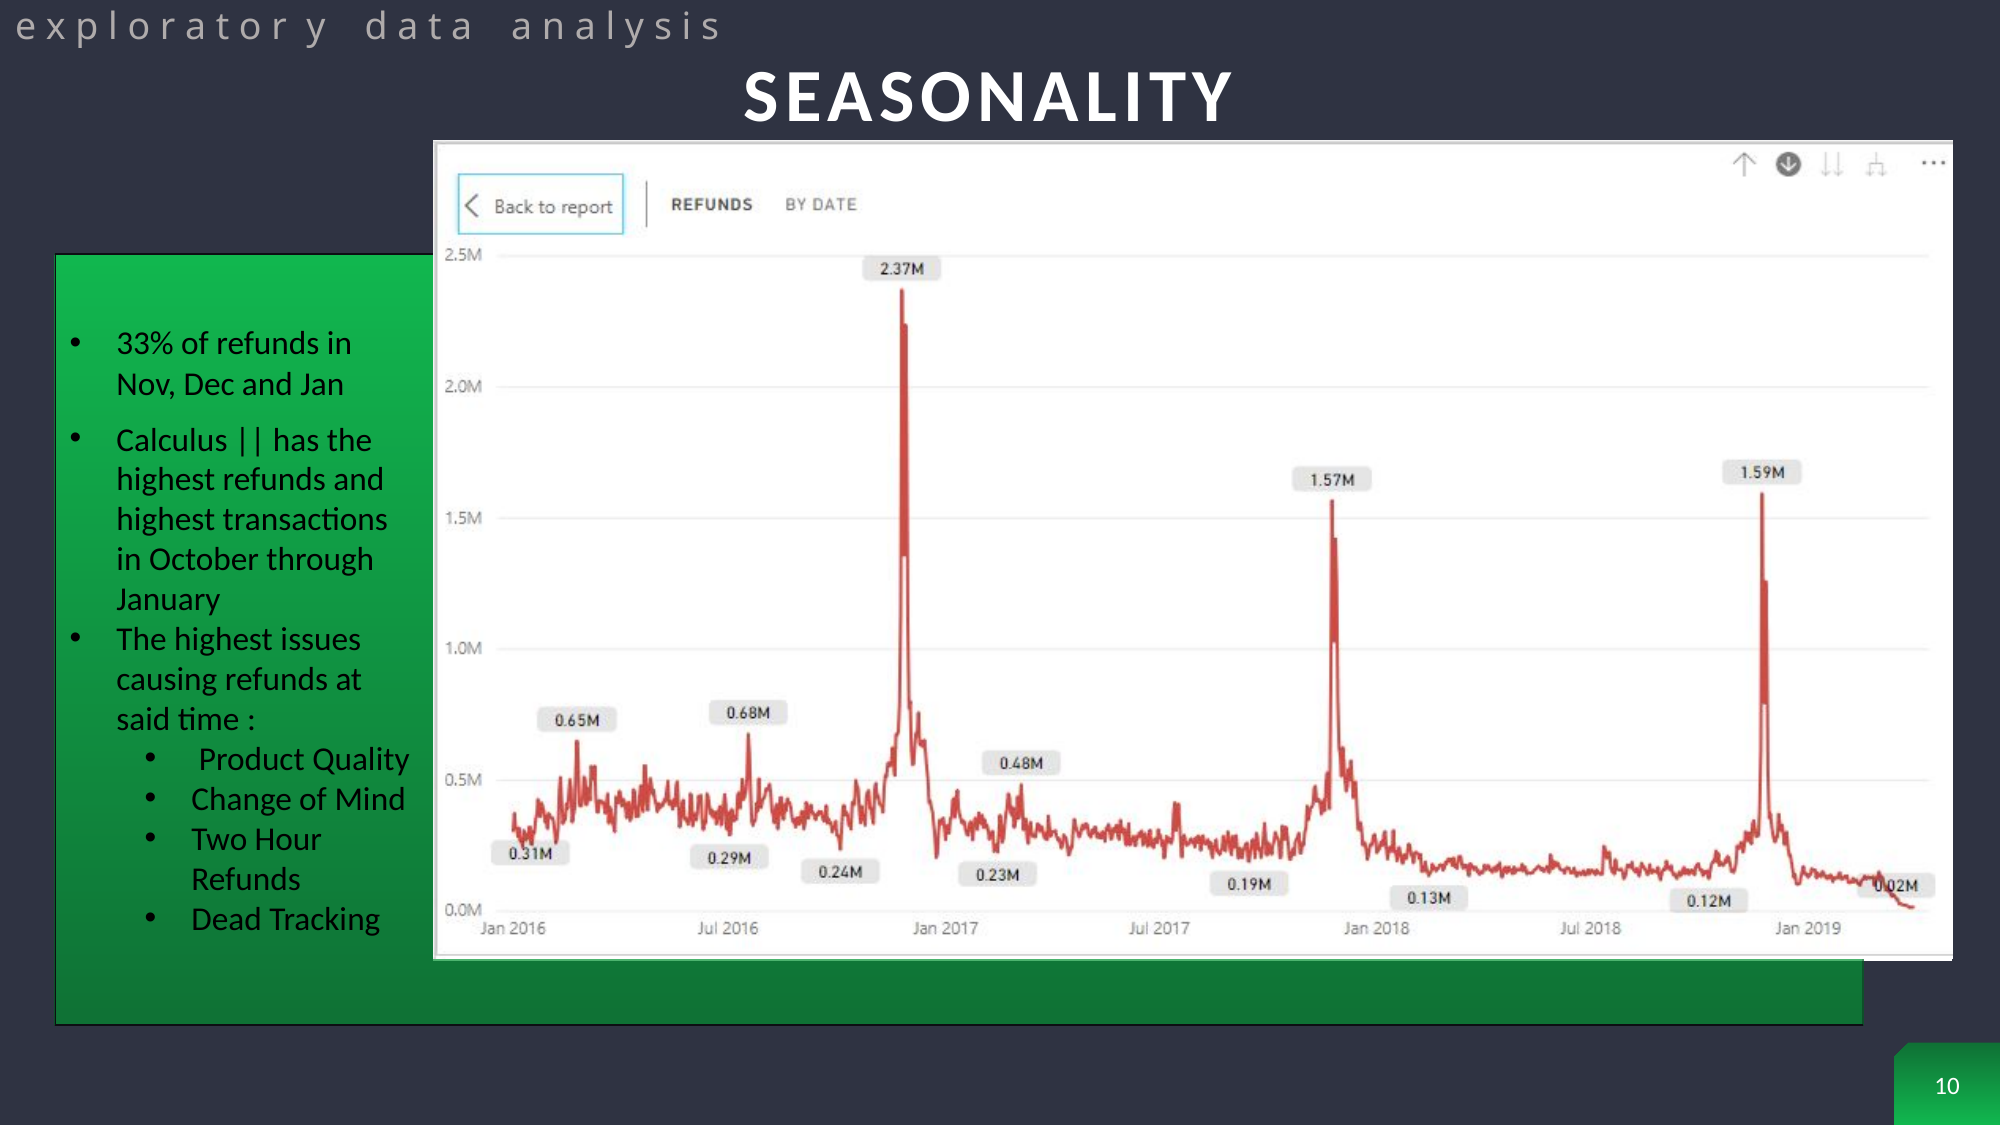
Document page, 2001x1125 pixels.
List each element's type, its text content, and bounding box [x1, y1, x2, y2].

text_box 2 + [54, 944, 1865, 1026]
text_box 2 + [54, 253, 433, 410]
text_box 33% of refunds in Nov, Dec and Jan [54, 314, 422, 409]
title Seasonality [97, 0, 1903, 196]
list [433, 140, 1953, 959]
text_box e x p l o r a t o r y d a t a a n a l y s i s [0, 0, 773, 111]
text_box Calculus || has the highest refunds and highest transactions in October through January The highest issues causing refunds at said time : Product Quality Change of Mind Two Hour Refunds Dead Tracking [54, 410, 433, 944]
slide_number 10 [1894, 1050, 2000, 1118]
